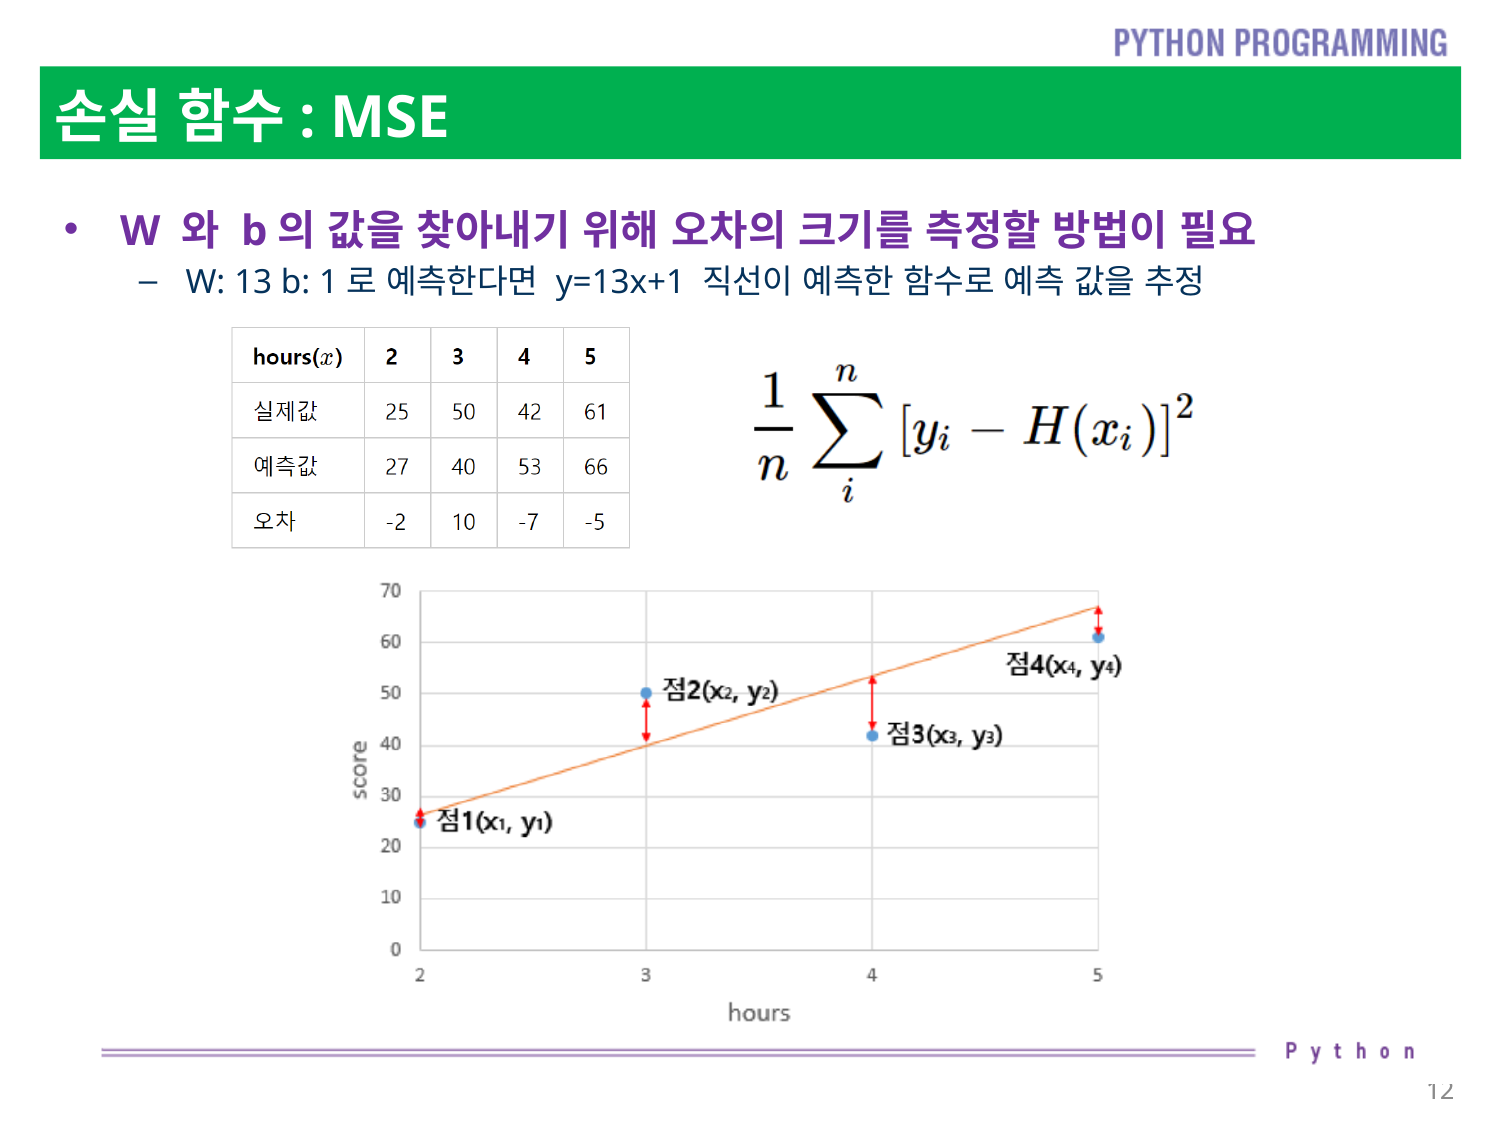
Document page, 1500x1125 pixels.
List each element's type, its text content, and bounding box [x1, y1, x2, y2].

picture [226, 321, 635, 552]
picture [18, 1020, 1483, 1084]
slide_number 12 [1119, 1071, 1470, 1112]
list W 와 b의 값을 찾아내기 위해 오차의 크기를 측정할 방법이 필요 W: 13 b: 1로 예측한다면 y=13x+1 직선이 예측한 함수로 예측 값을 추정 [48, 195, 1461, 1041]
picture [1106, 13, 1462, 66]
picture [722, 340, 1220, 526]
title 손실 함수: MSE [39, 76, 1444, 152]
picture [343, 572, 1125, 1031]
